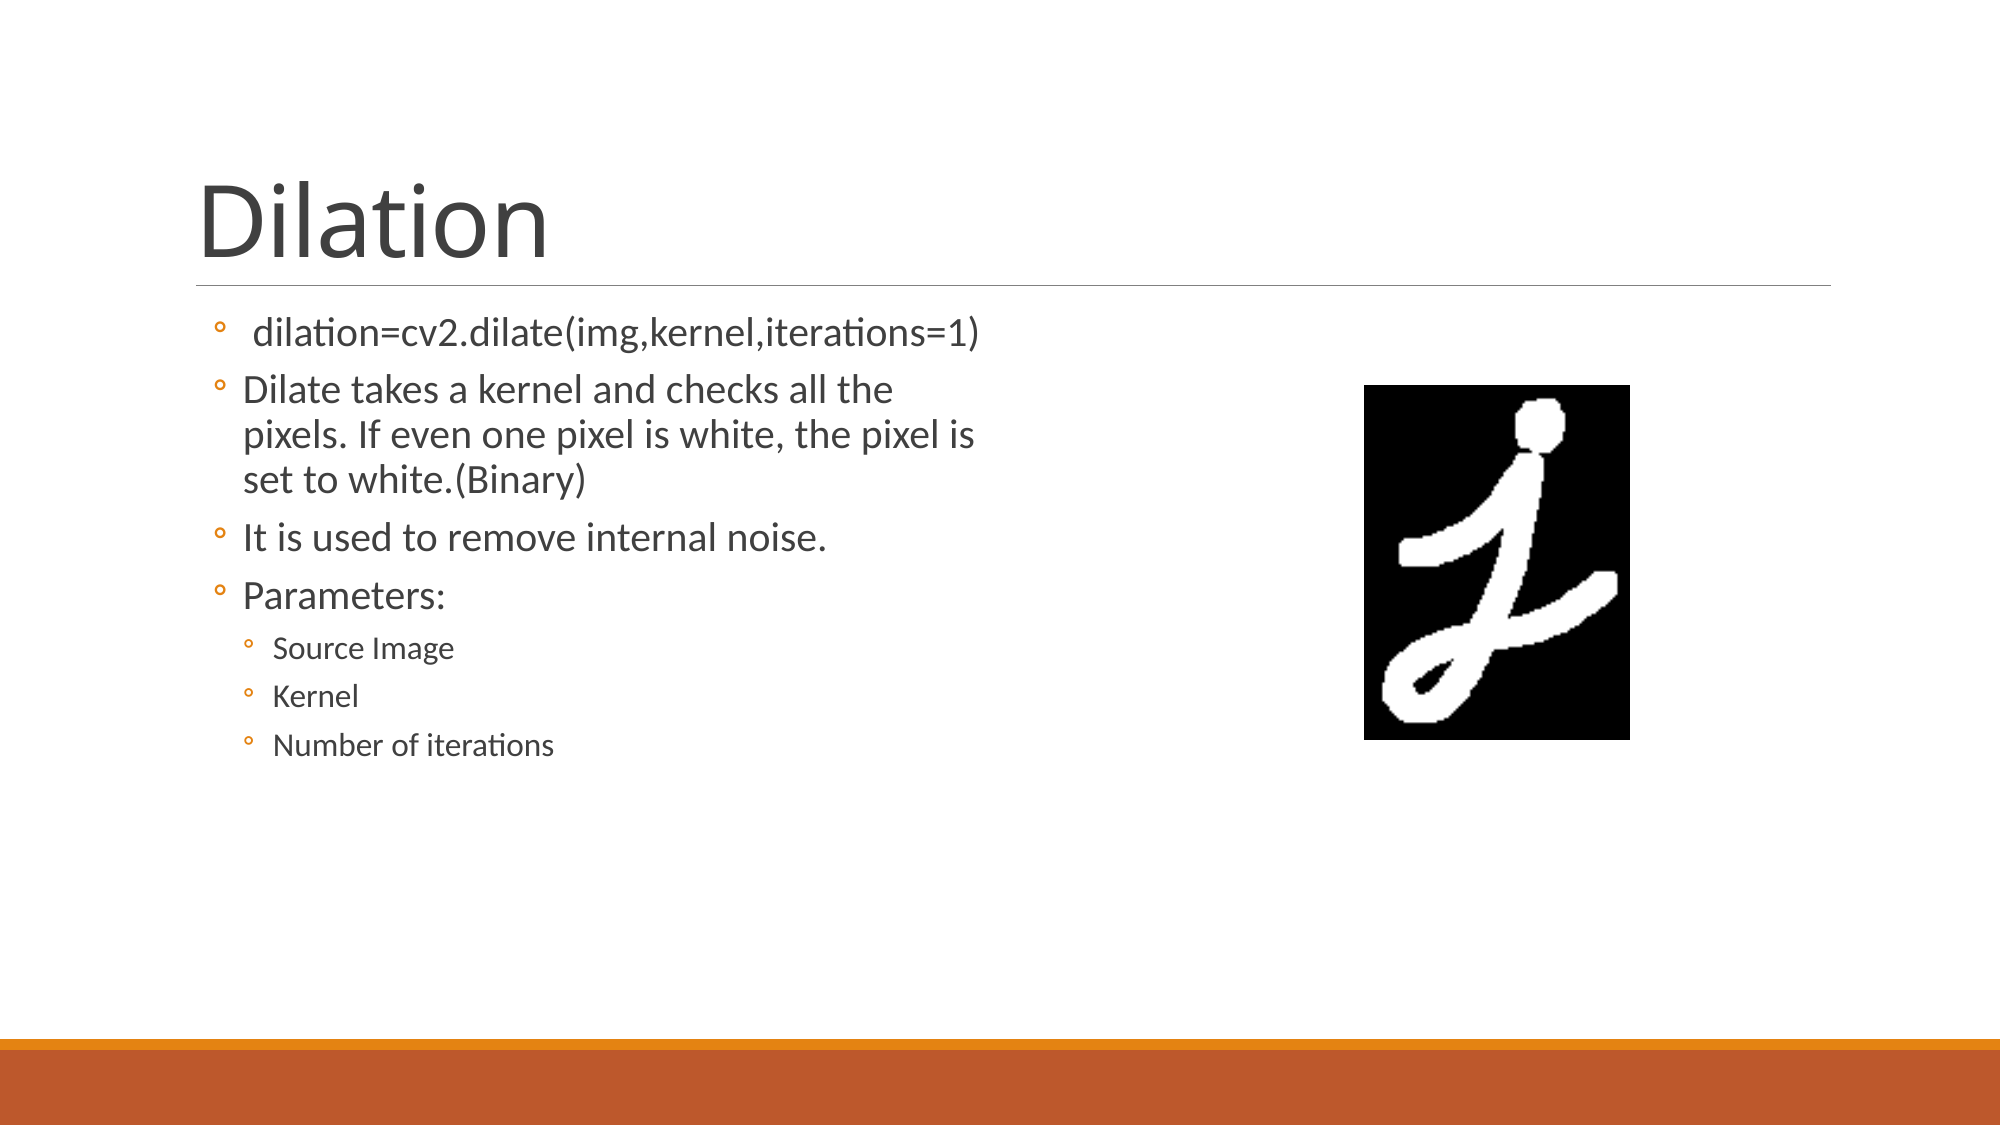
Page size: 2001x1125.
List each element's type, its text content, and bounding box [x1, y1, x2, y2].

title Dilation [180, 47, 1830, 285]
list dilation=cv2.dilate(img,kernel,iterations=1) Dilate takes a kernel and checks all the pixels. If even one pixel is white, the pixel is set to white.(Binary) It is used to remove internal noise. Parameters: Source Image Kernel Number of iterations [180, 302, 1000, 968]
picture [1364, 384, 1630, 741]
